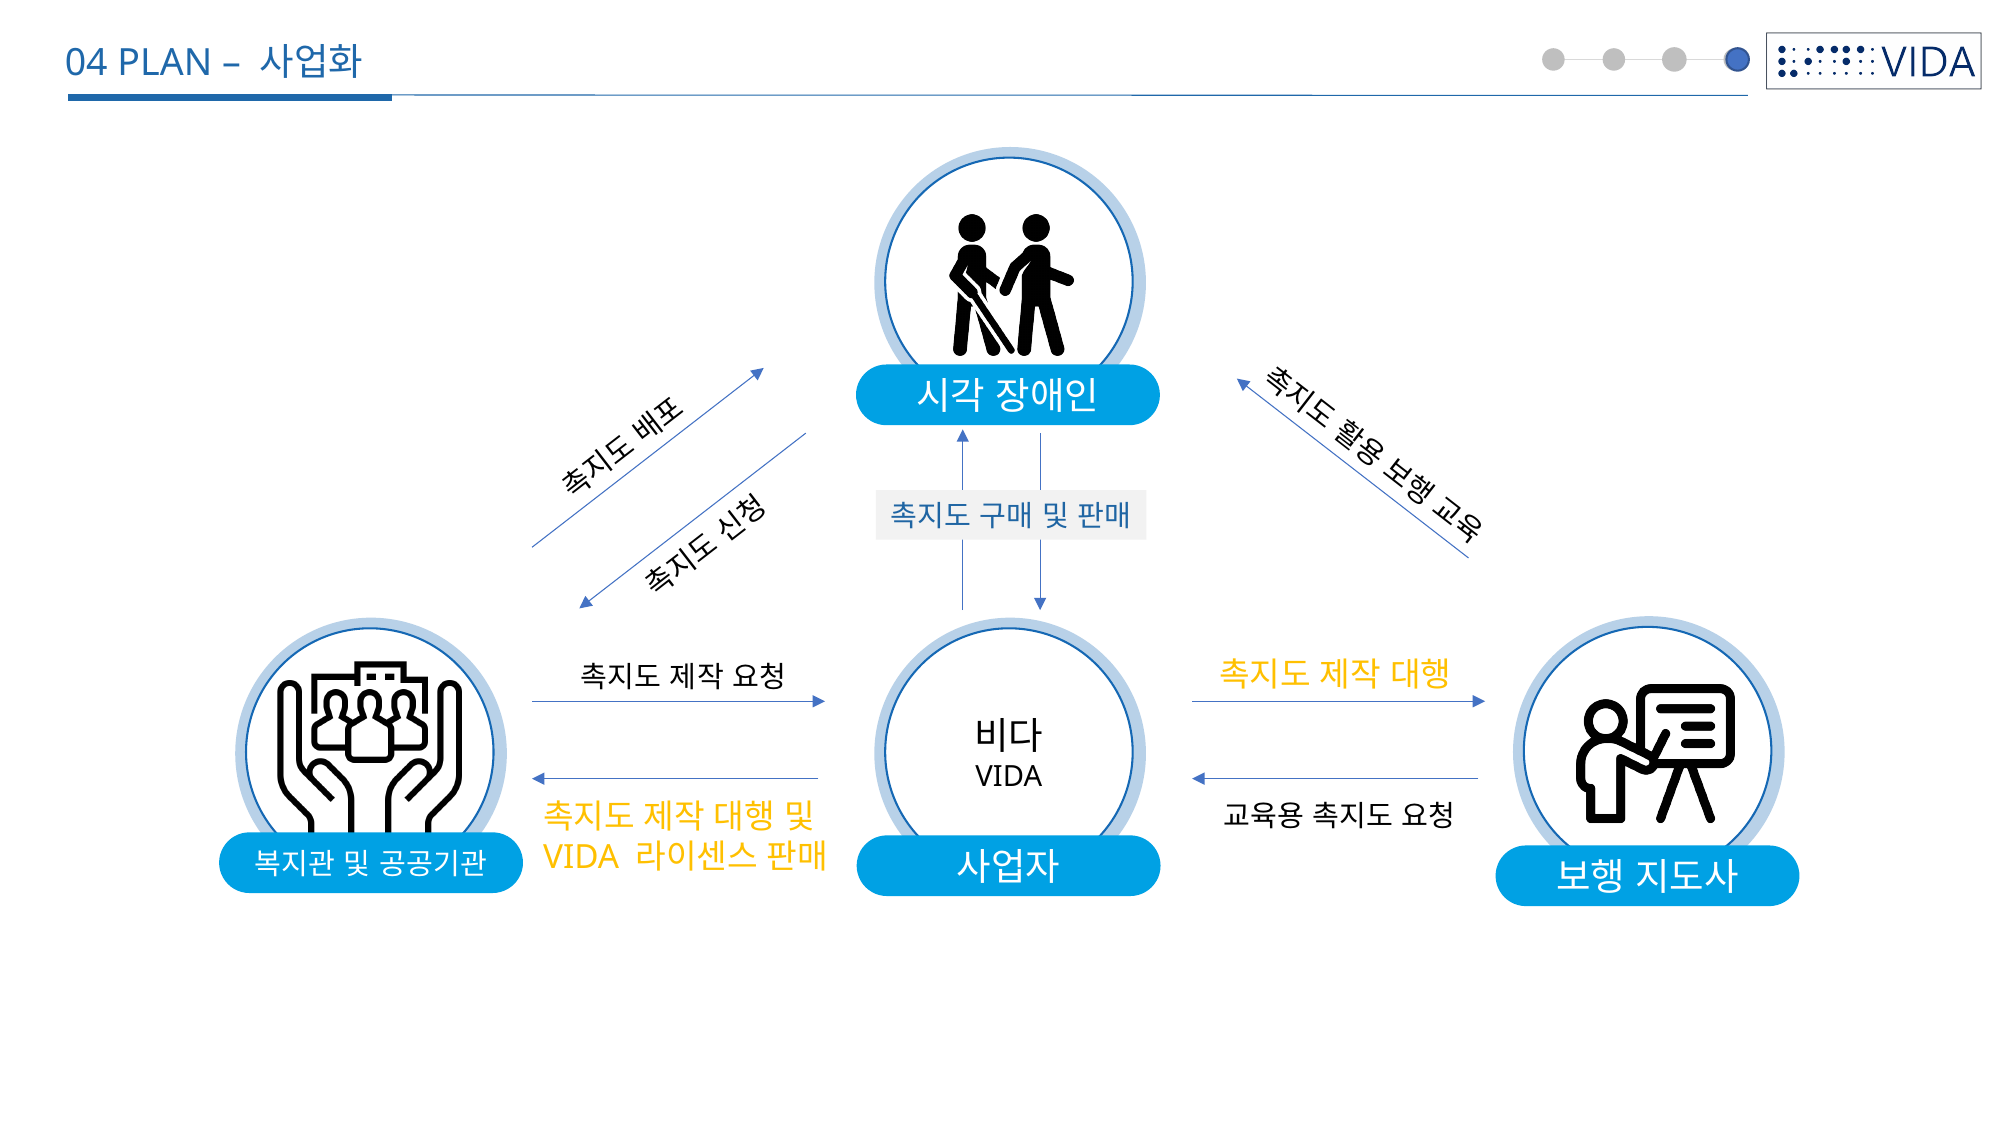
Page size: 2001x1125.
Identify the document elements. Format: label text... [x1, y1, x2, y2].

text_box 촉지도 신청 [621, 527, 769, 618]
text_box 촉지도 활용 보행 교육 [1242, 343, 1434, 468]
text_box 시각 장애인 [854, 366, 1161, 427]
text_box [525, 449, 819, 527]
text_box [1512, 616, 1785, 888]
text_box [1542, 48, 1746, 71]
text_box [235, 617, 507, 890]
picture [1748, 11, 2000, 111]
text_box 촉지도 배포 [577, 373, 706, 449]
text_box 촉지도 제작 대행 [1204, 645, 1467, 701]
text_box 사업자 [855, 837, 1162, 898]
text_box 촉지도 제작 대행 및 VIDA 라이센스 판매 [528, 788, 844, 883]
text_box 촉지도 활용 보행 교육 [1353, 469, 1508, 565]
text_box 04 PLAN – 사업화 [50, 30, 694, 91]
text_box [874, 617, 1146, 890]
text_box 촉지도 구매 및 판매 [875, 490, 911, 540]
text_box 복지관 및 공공기관 [218, 834, 525, 895]
text_box 보행 지도사 [1494, 847, 1801, 908]
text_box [911, 481, 1092, 559]
text_box 교육용 촉지도 요청 [1208, 790, 1471, 840]
text_box 촉지도 제작 요청 [566, 651, 802, 701]
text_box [874, 146, 1146, 419]
text_box 촉지도 구매 및 판매 [1092, 490, 1147, 540]
